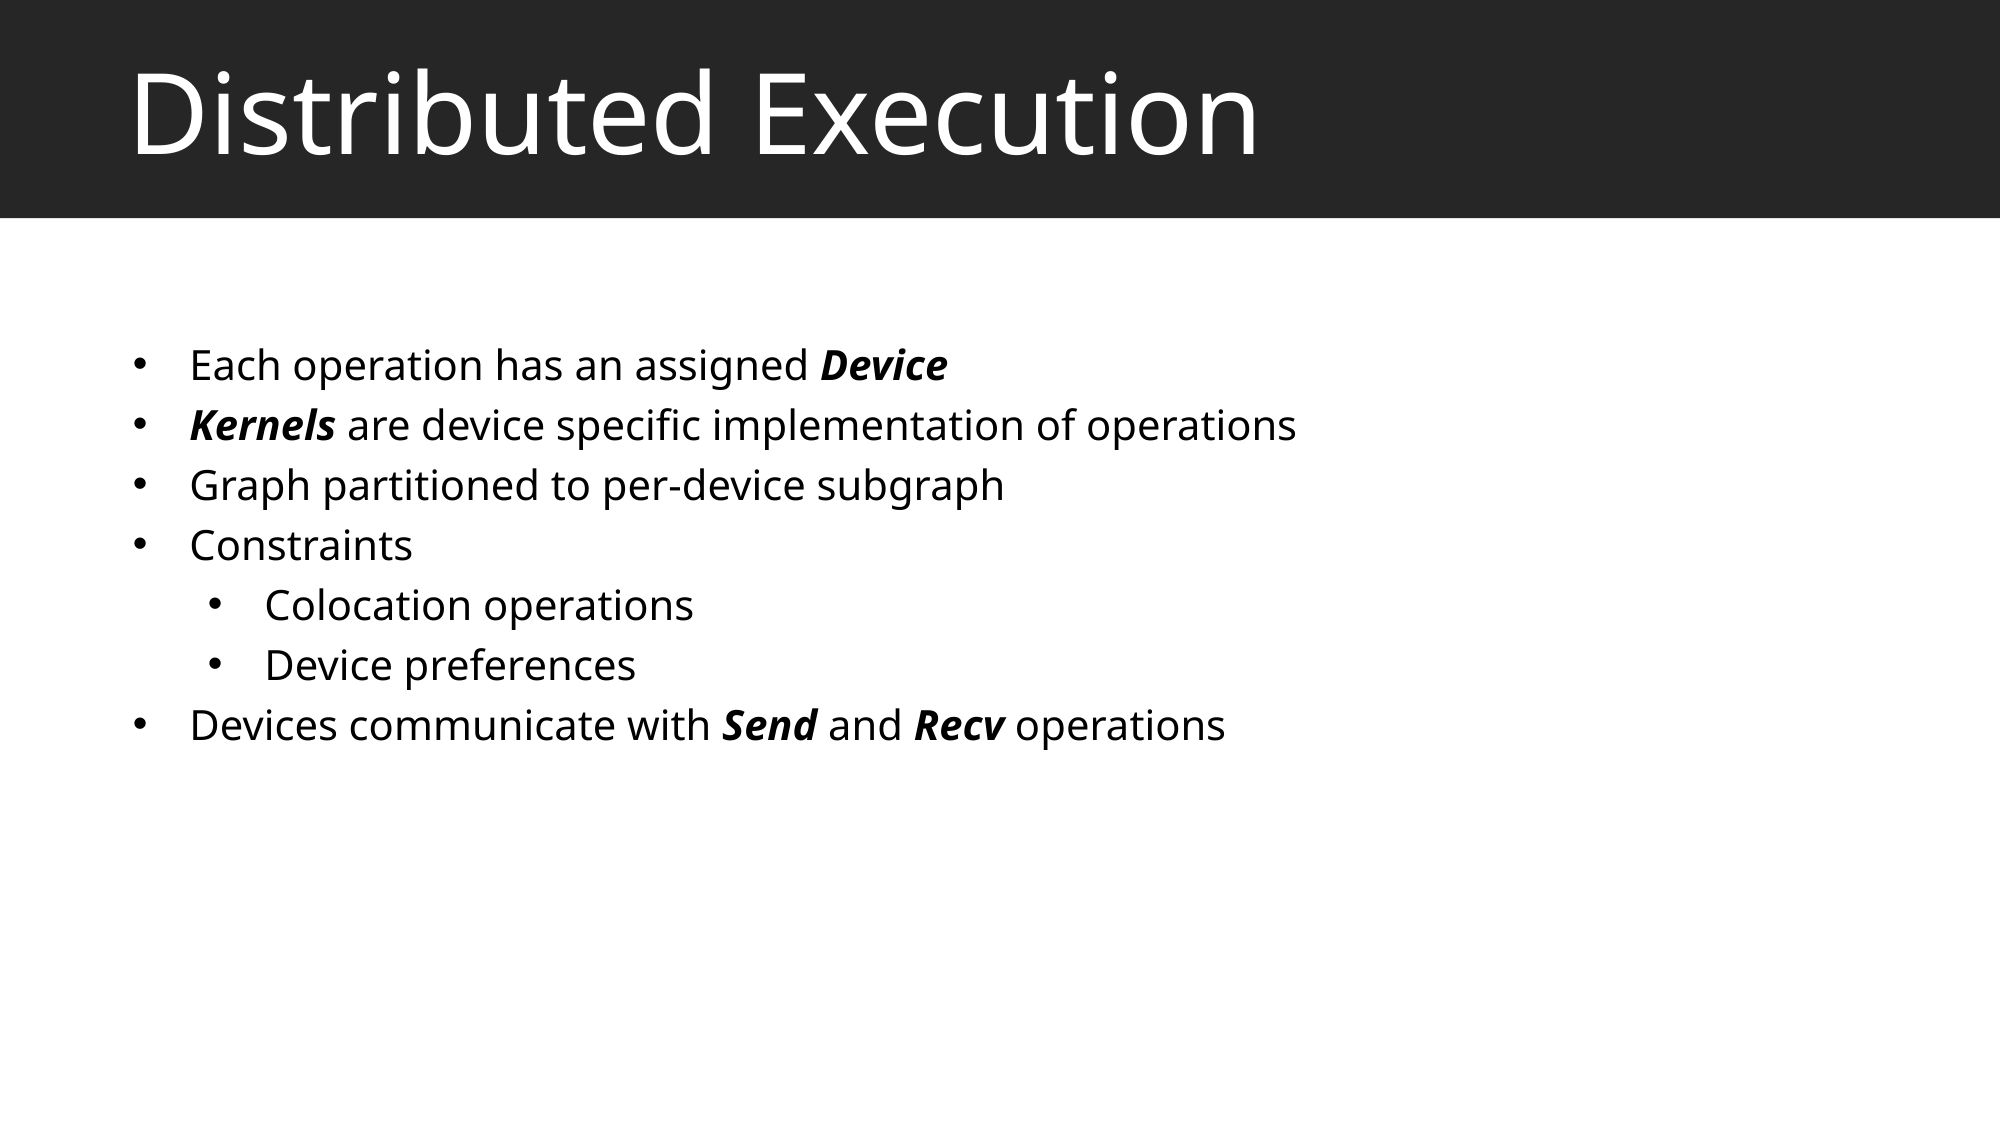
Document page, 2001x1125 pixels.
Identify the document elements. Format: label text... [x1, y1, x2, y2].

title Distributed Execution [0, 0, 2000, 219]
text_box Each operation has an assigned Device Kernels are device specific implementation of operations Graph partitioned to per-device subgraph Constraints Colocation operations Device preferences Devices communicate with Send and Recv operations [118, 321, 1931, 756]
